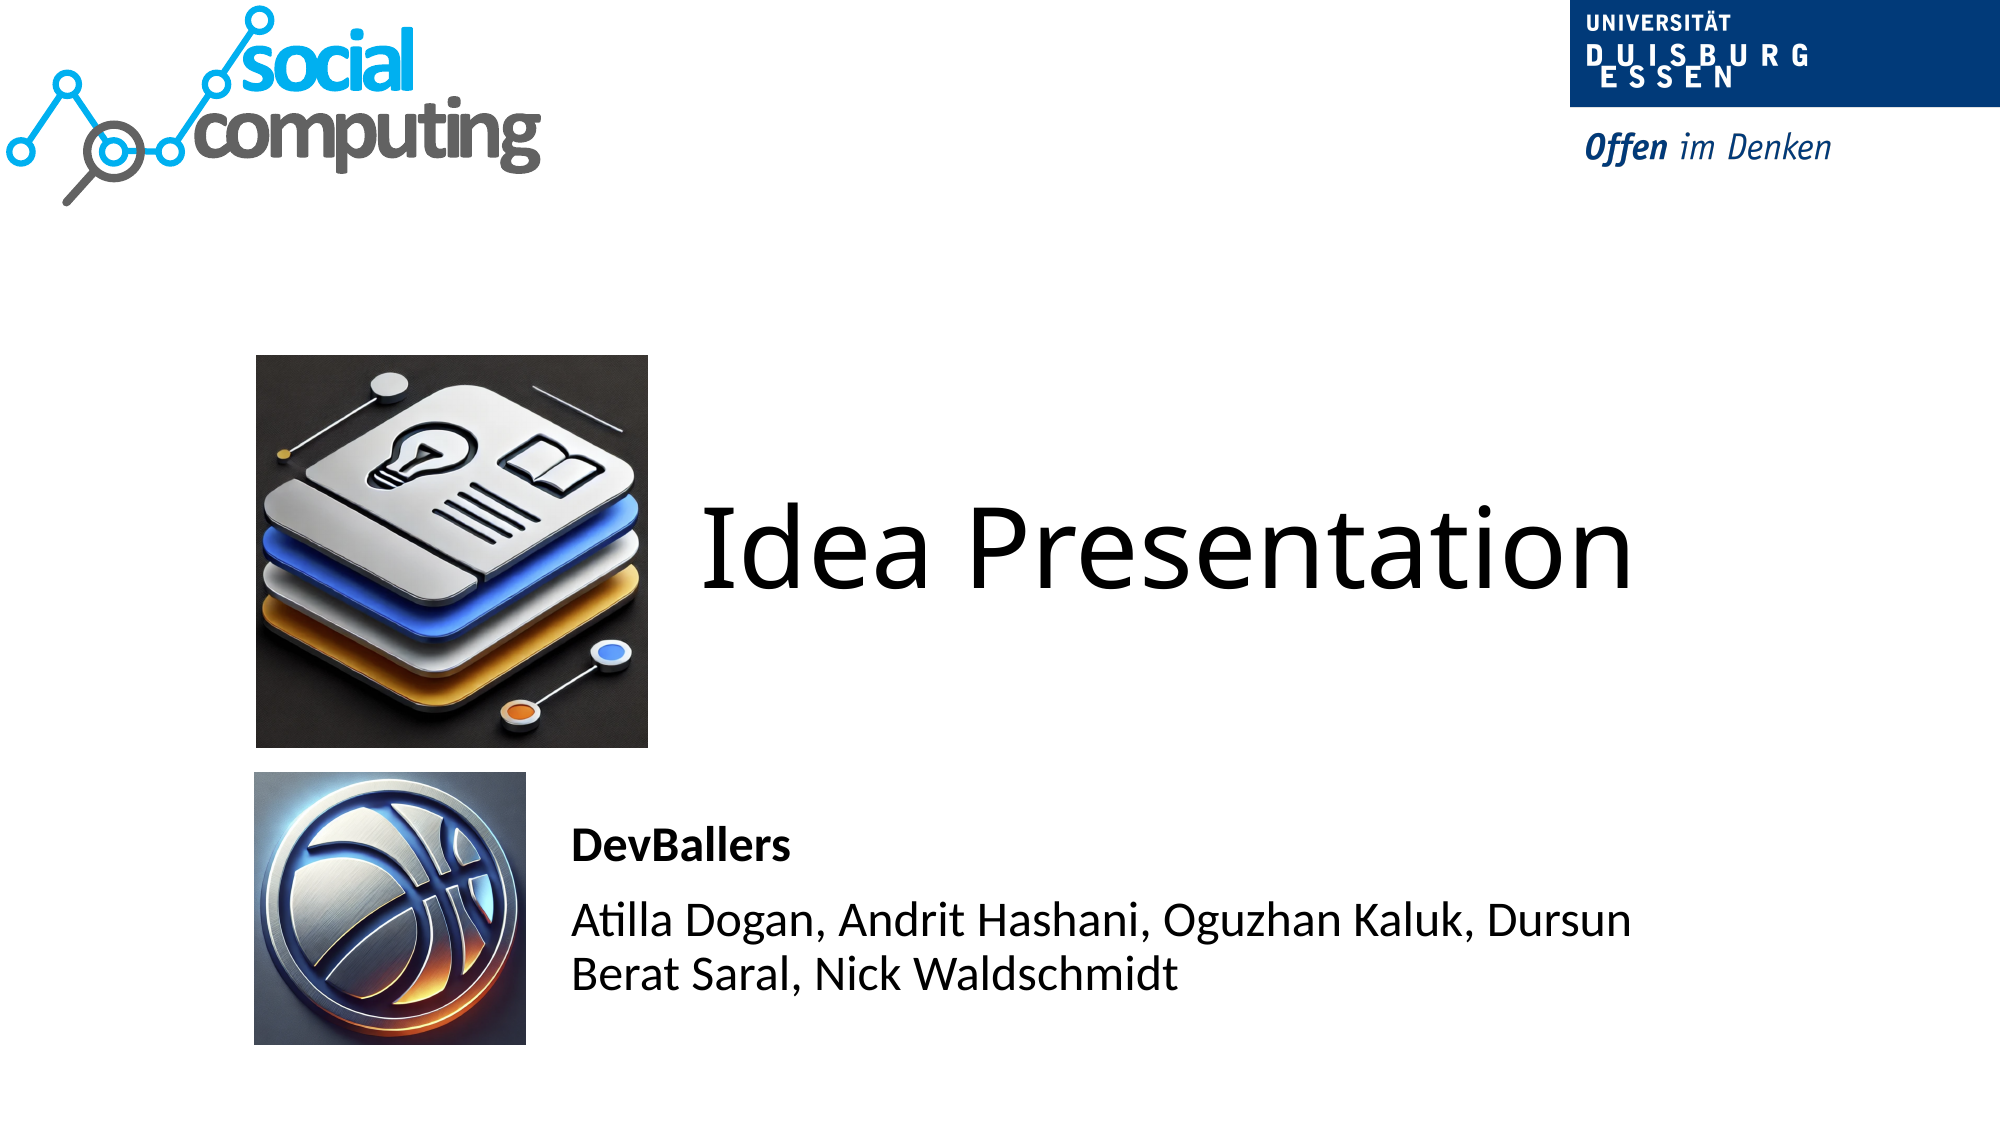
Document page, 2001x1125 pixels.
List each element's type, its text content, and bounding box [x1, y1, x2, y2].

title Idea Presentation [685, 355, 1750, 748]
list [256, 355, 648, 748]
picture [1570, 0, 2000, 170]
subtitle DevBallers Atilla Dogan, Andrit Hashani, Oguzhan Kaluk, Dursun Berat Saral, Nick Waldschmidt [556, 773, 1750, 1046]
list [254, 772, 526, 1045]
